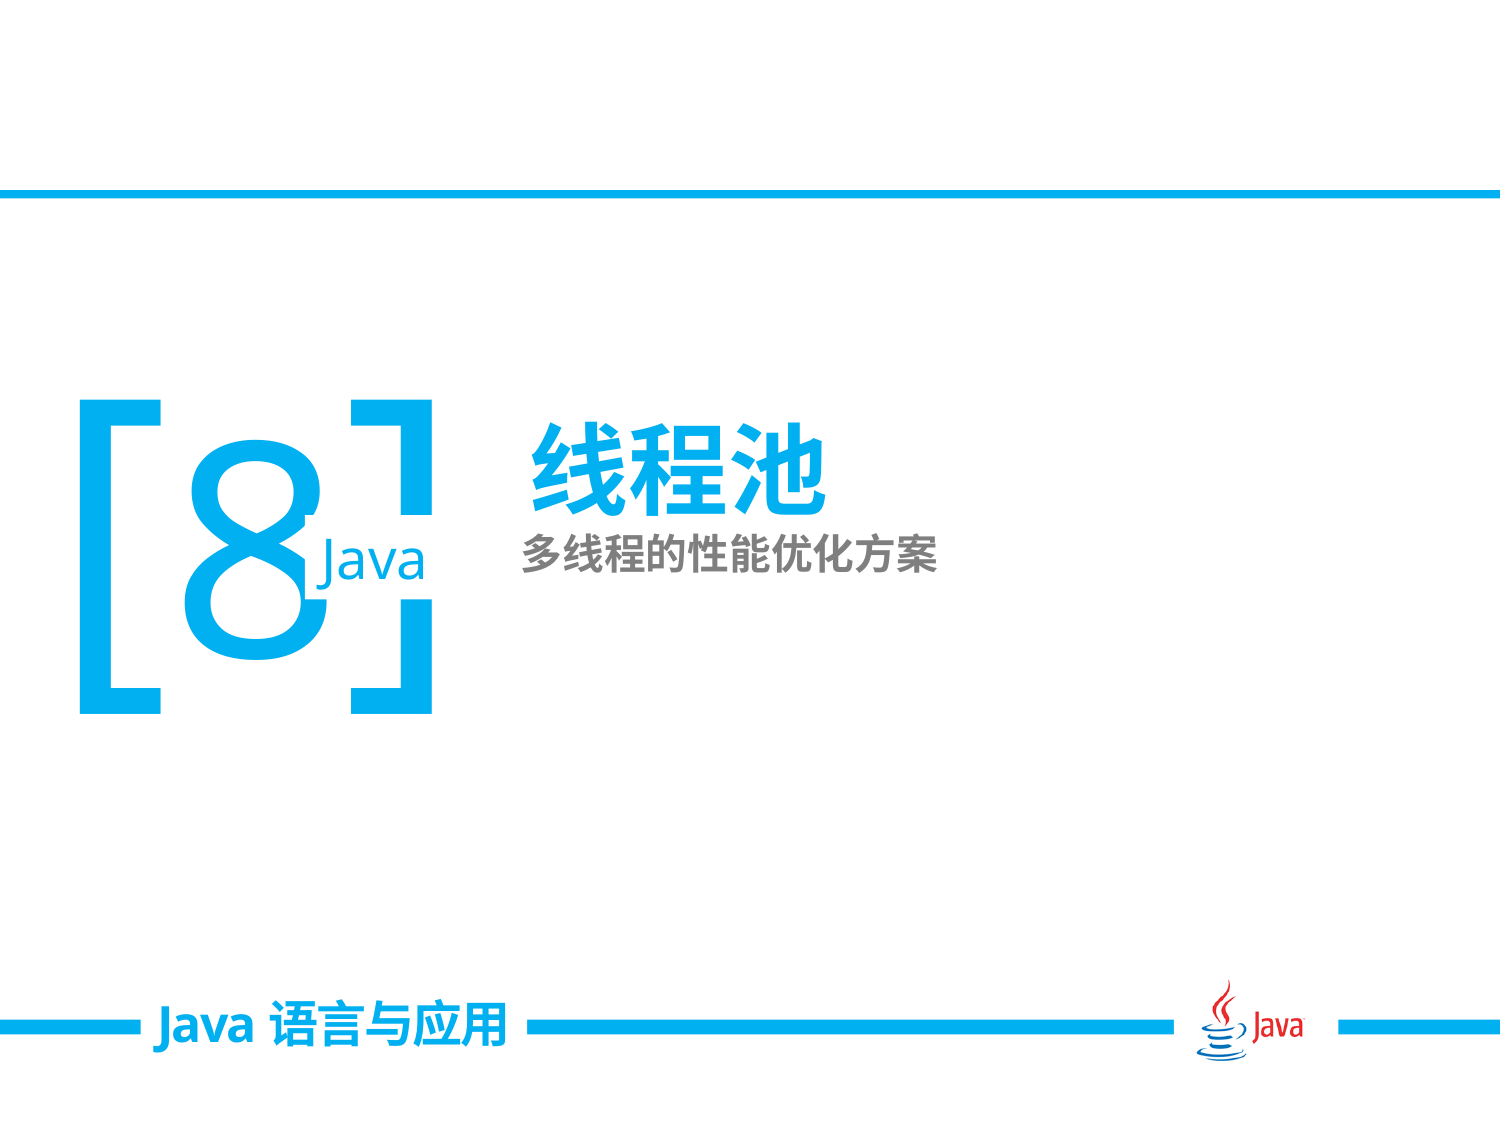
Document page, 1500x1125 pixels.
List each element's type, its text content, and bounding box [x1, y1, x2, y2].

picture [1173, 971, 1326, 1064]
text_box [8] [37, 289, 476, 737]
text_box 线程池 多线程的性能优化方案 [476, 400, 953, 586]
text_box Java [304, 515, 446, 600]
